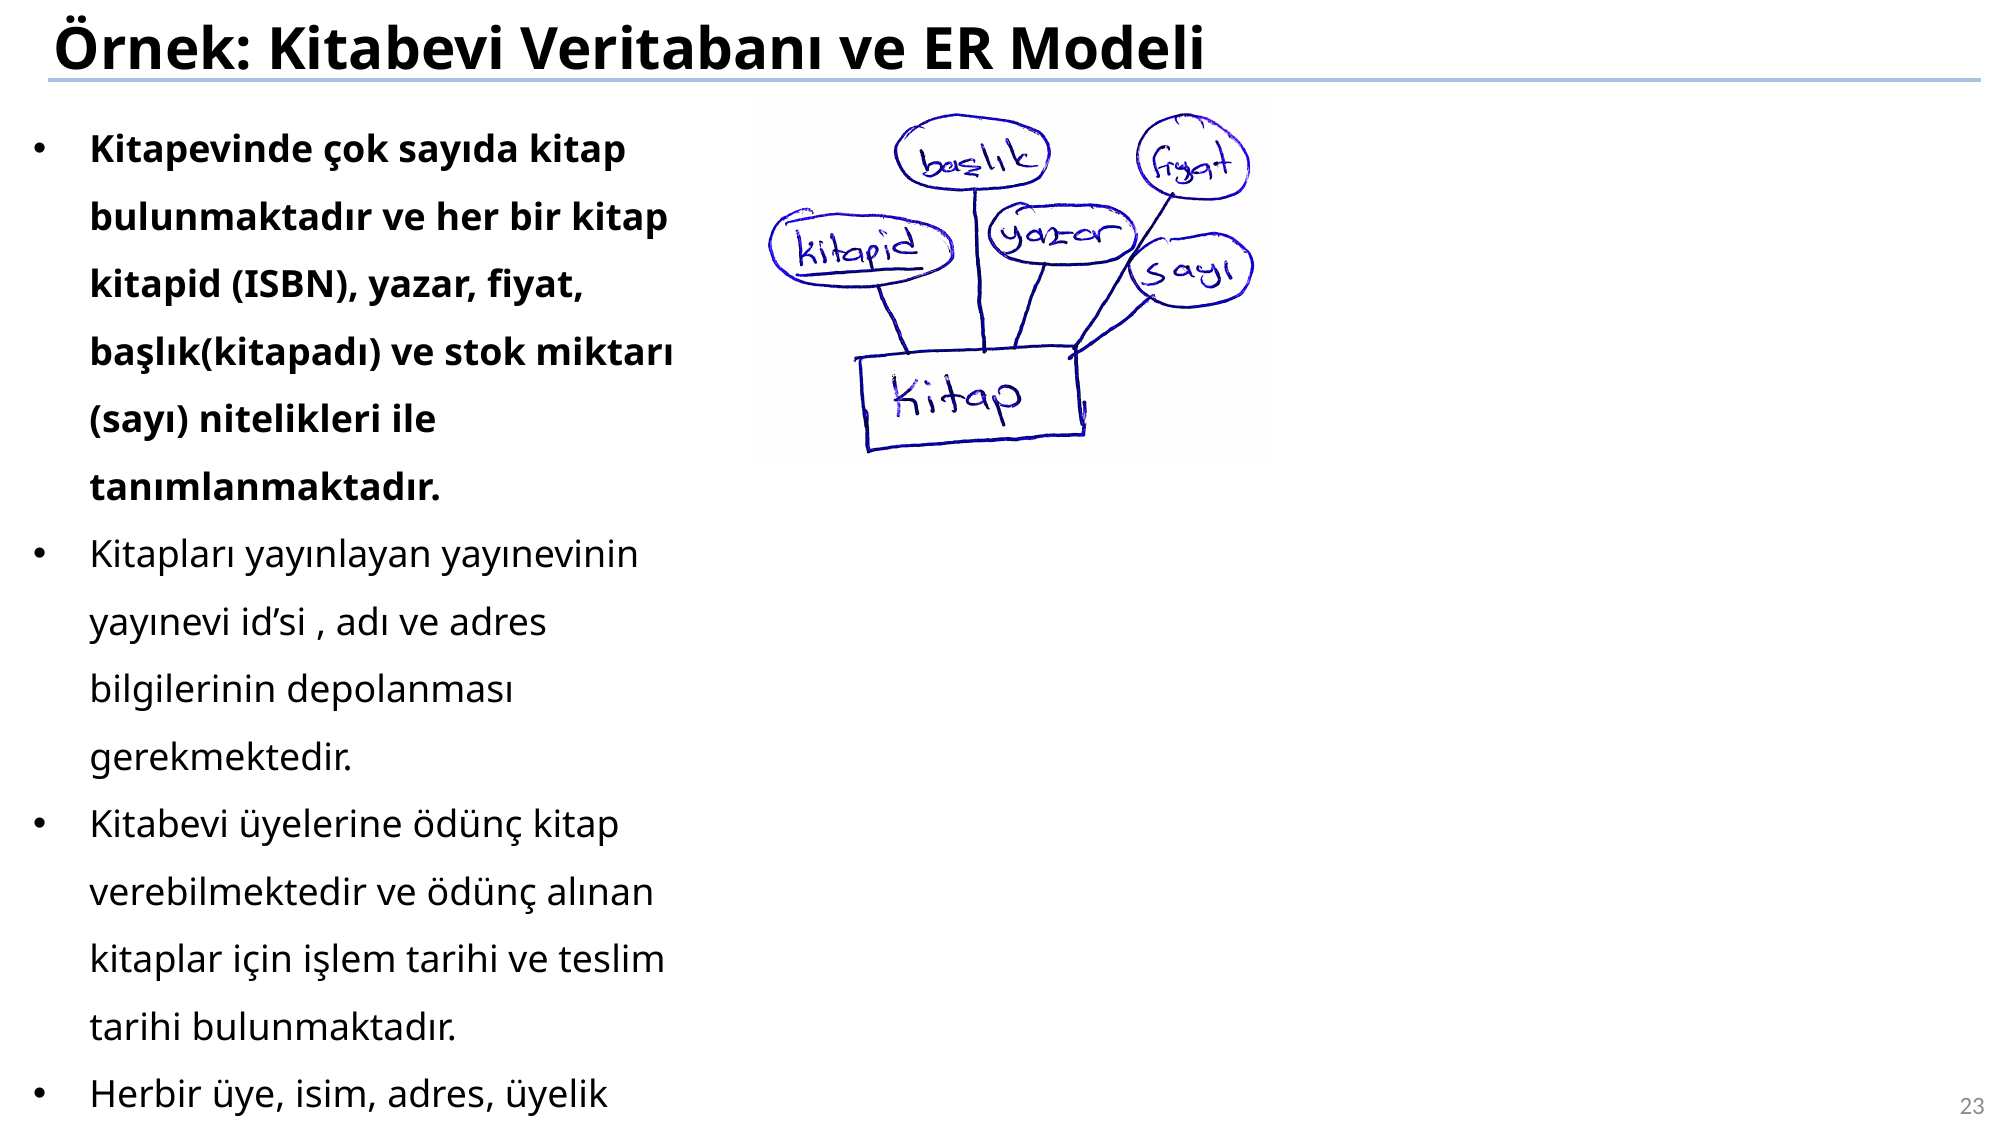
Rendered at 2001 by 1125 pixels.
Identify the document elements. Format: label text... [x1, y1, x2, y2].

text_box Kitapevinde çok sayıda kitap bulunmaktadır ve her bir kitap kitapid (ISBN), yazar, fiyat, başlık(kitapadı) ve stok miktarı (sayı) nitelikleri ile tanımlanmaktadır. Kitapları yayınlayan yayınevinin yayınevi id’si , adı ve adres bilgilerinin depolanması gerekmektedir. Kitabevi üyelerine ödünç kitap verebilmektedir ve ödünç alınan kitaplar için işlem tarihi ve teslim tarihi bulunmaktadır. Herbir üye, isim, adres, üyelik baslama tarihi, üyelik bitiş tarihi, ve üye numarası ile nitelendirilmektedir. [18, 95, 692, 1125]
slide_number 23 [1550, 1083, 2000, 1125]
text_box Örnek: Kitabevi Veritabanı ve ER Modeli [38, 6, 1808, 96]
picture [756, 95, 1272, 466]
